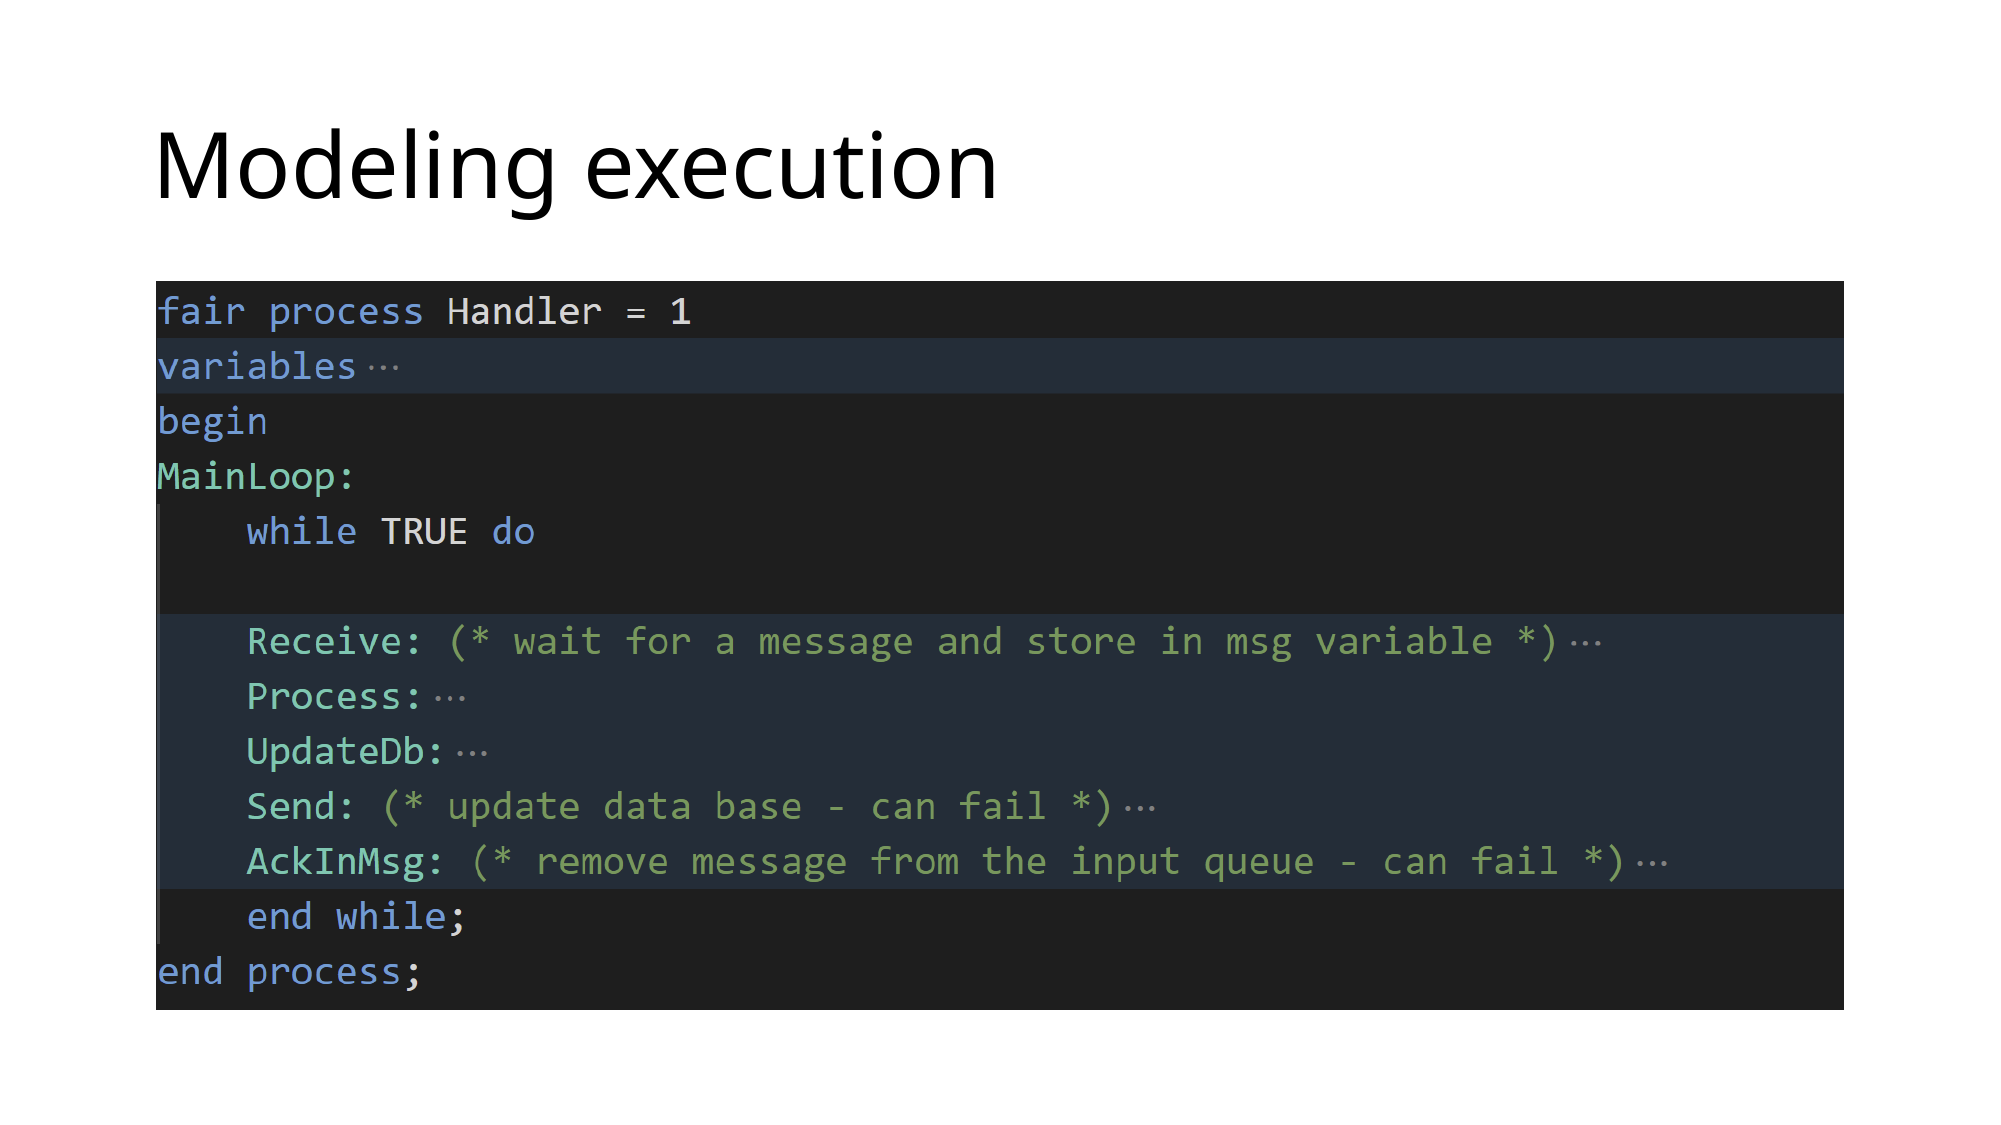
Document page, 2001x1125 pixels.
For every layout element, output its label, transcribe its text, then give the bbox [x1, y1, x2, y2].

picture [156, 281, 1844, 1010]
title Modeling execution [137, 59, 1863, 278]
